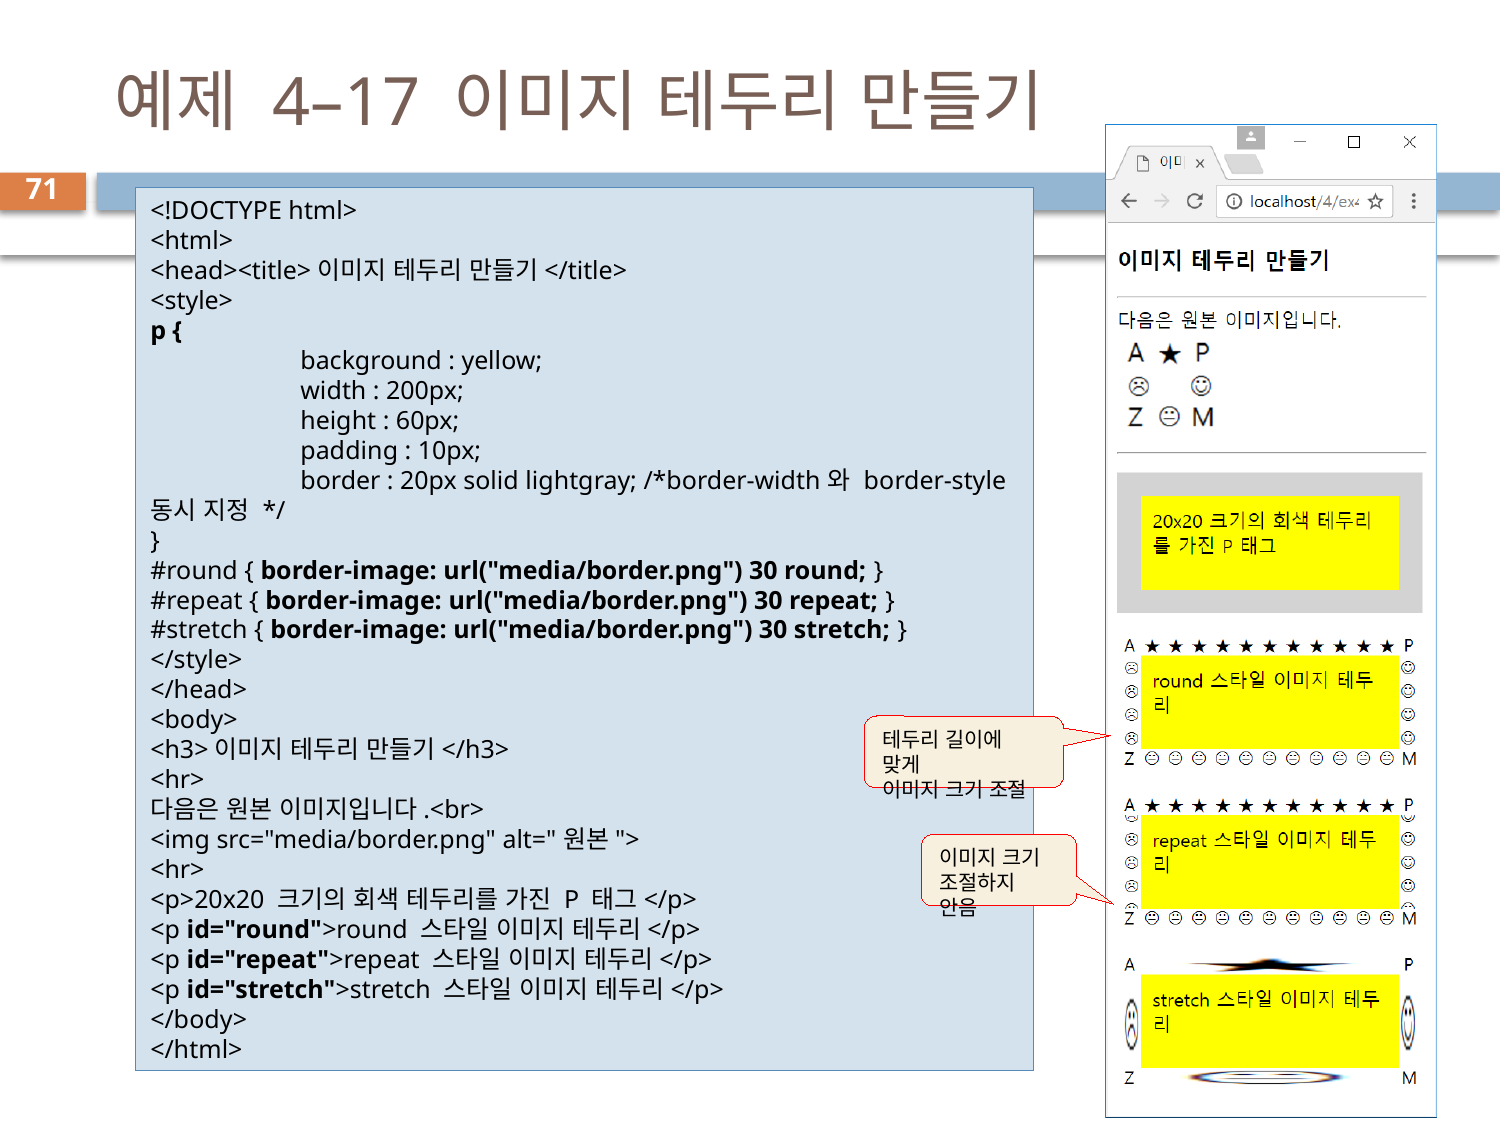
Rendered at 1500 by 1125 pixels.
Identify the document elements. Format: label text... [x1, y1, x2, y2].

title 예제 4–17 이미지 테두리 만들기 [99, 37, 1438, 161]
text_box <!DOCTYPE html> <html> <head><title>이미지 테두리 만들기</title> <style> p { background : yellow; width : 200px; height : 60px; padding : 10px; border : 20px solid lightgray; /*border-width와 border-style 동시 지정 */ } #round { border-image: url("media/border.png") 30 round; } #repeat { border-image: url("media/border.png") 30 repeat; } #stretch { border-image: url("media/border.png") 30 stretch; } </style> </head> <body> <h3>이미지 테두리 만들기</h3> <hr> 다음은 원본 이미지입니다.<br> <img src="media/border.png" alt="원본"> <hr> <p>20x20 크기의 회색 테두리를 가진 P 태그</p> <p id="round">round 스타일 이미지 테두리</p> <p id="repeat">repeat 스타일 이미지 테두리</p> <p id="stretch">stretch 스타일 이미지 테두리</p> </body> </html> [135, 187, 1034, 1071]
slide_number 71 [0, 170, 87, 211]
text_box 테두리 길이에 맞게 이미지 크기 조절 [864, 715, 1099, 788]
text_box 이미지 크기 조절하지 안음 [921, 834, 1099, 906]
picture [1105, 123, 1438, 1119]
